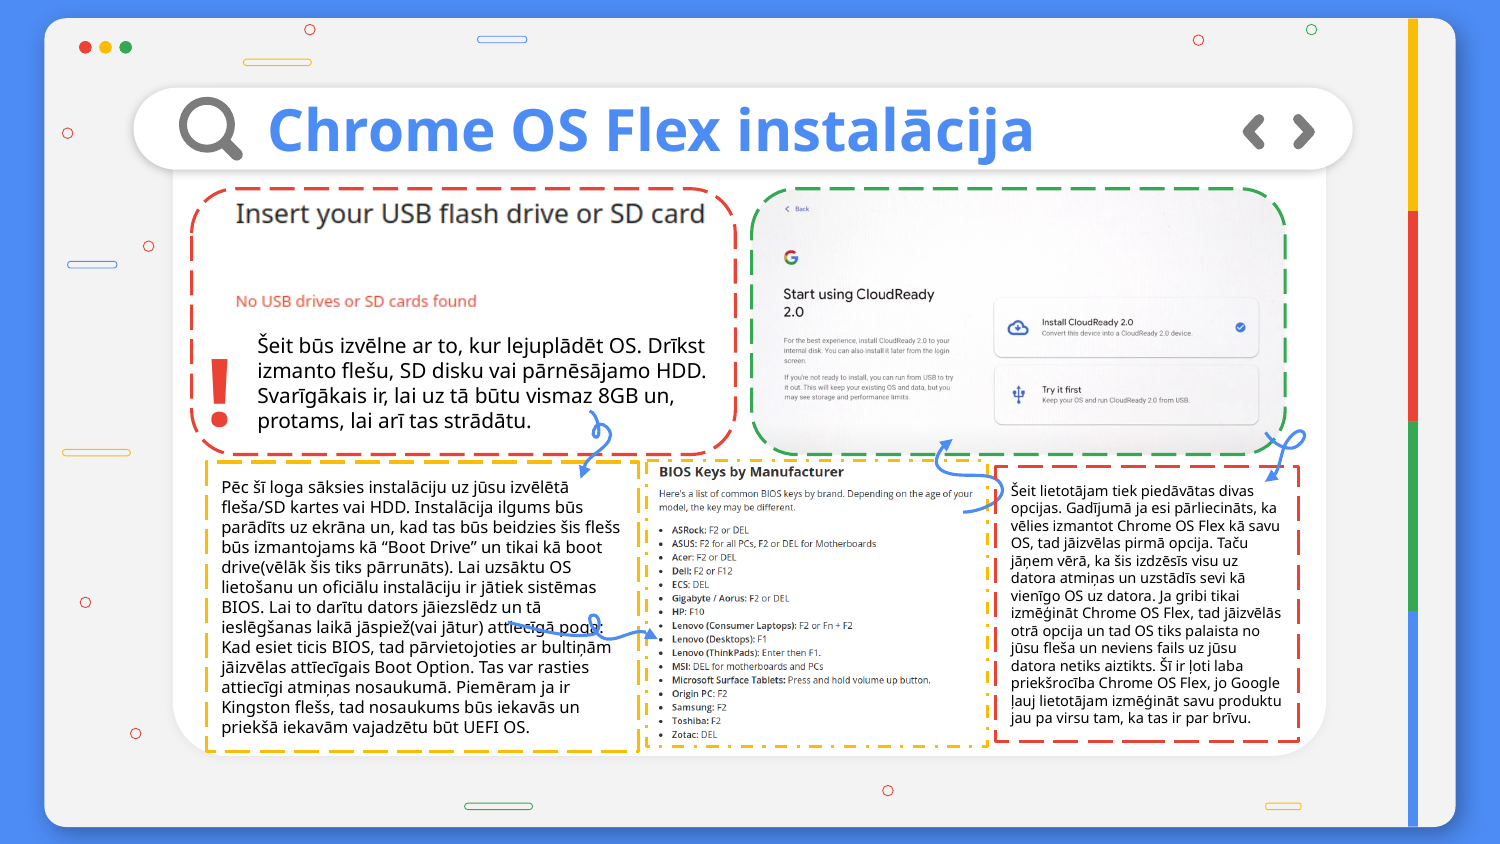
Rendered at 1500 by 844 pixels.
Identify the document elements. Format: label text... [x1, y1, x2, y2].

text_box Pēc šī loga sāksies instalāciju uz jūsu izvēlētā fleša/SD kartes vai HDD. Instalācija ilgums būs parādīts uz ekrāna un, kad tas būs beidzies šis flešs būs izmantojams kā “Boot Drive” un tikai kā boot drive(vēlāk šis tiks pārrunāts). Lai uzsāktu OS lietošanu un oficiālu instalāciju ir jātiek sistēmas BIOS. Lai to darītu dators jāiezslēdz un tā ieslēgšanas laikā jāspiež(vai jātur) attiecīgā poga: Kad esiet ticis BIOS, tad pārvietojoties ar bultiņām jāizvēlas attīecīgais Boot Option. Tas var rasties attiecīgi atmiņas nosaukumā. Piemēram ja ir Kingston flešs, tad nosaukums būs iekavās un priekšā iekavām vajadzētu būt UEFI OS. [206, 464, 639, 752]
title Chrome OS Flex instalācija [252, 88, 1163, 168]
text_box [1242, 114, 1265, 150]
text_box Šeit lietotājam tiek piedāvātas divas opcijas. Gadījumā ja esi pārliecināts, ka vēlies izmantot Chrome OS Flex kā savu OS, tad jāizvēlas pirmā opcija. Taču jāņem vērā, ka šis izdzēsīs visu uz datora atmiņas un uzstādīs sevi kā vienīgo OS uz datora. Ja gribi tikai izmēģināt Chrome OS Flex, tad jāizvēlās otrā opcija un tad OS tiks palaista no jūsu fleša un neviens fails uz jūsu datora netiks aiztikts. Šī ir ļoti laba priekšrocība Chrome OS Flex, jo Google ļauj lietotājam izmēģināt savu produktu jau pa virsu tam, ka tas ir par brīvu. [995, 466, 1299, 742]
text_box [1408, 611, 1418, 827]
text_box [1293, 114, 1315, 150]
text_box [507, 615, 640, 640]
text_box [1408, 422, 1418, 611]
text_box [1408, 211, 1418, 422]
text_box [1290, 430, 1305, 449]
picture [647, 461, 986, 745]
picture [191, 188, 736, 455]
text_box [642, 630, 659, 640]
text_box [1408, 18, 1418, 211]
picture [751, 188, 1286, 455]
text_box [1265, 464, 1280, 482]
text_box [580, 461, 587, 479]
